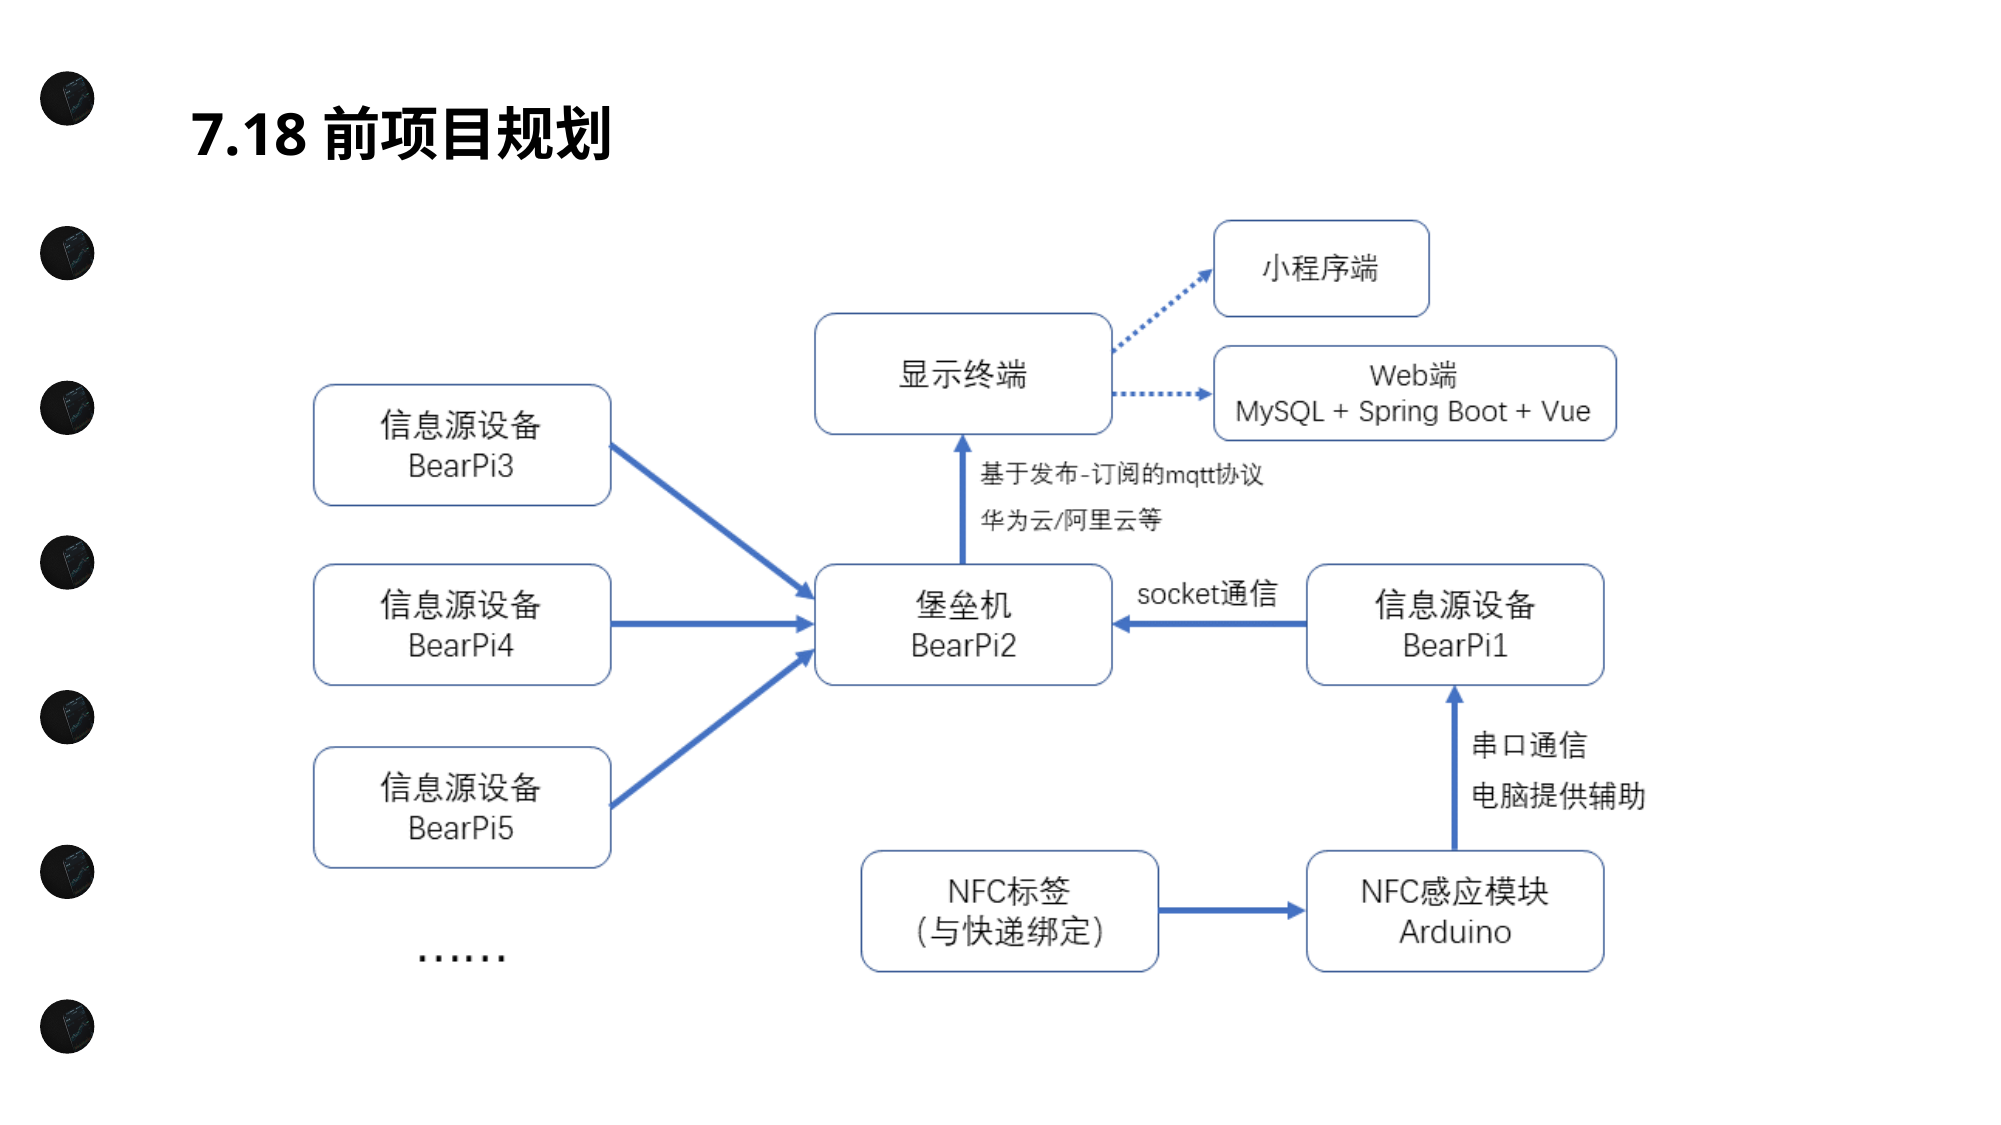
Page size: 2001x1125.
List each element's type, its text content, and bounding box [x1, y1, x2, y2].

text_box [39, 843, 96, 901]
text_box [39, 70, 96, 127]
picture [268, 203, 1681, 1000]
text_box [39, 379, 96, 436]
text_box [39, 998, 96, 1055]
text_box [39, 689, 96, 746]
text_box [39, 224, 96, 282]
text_box 7.18前项目规划 [176, 89, 712, 174]
text_box [39, 534, 96, 591]
